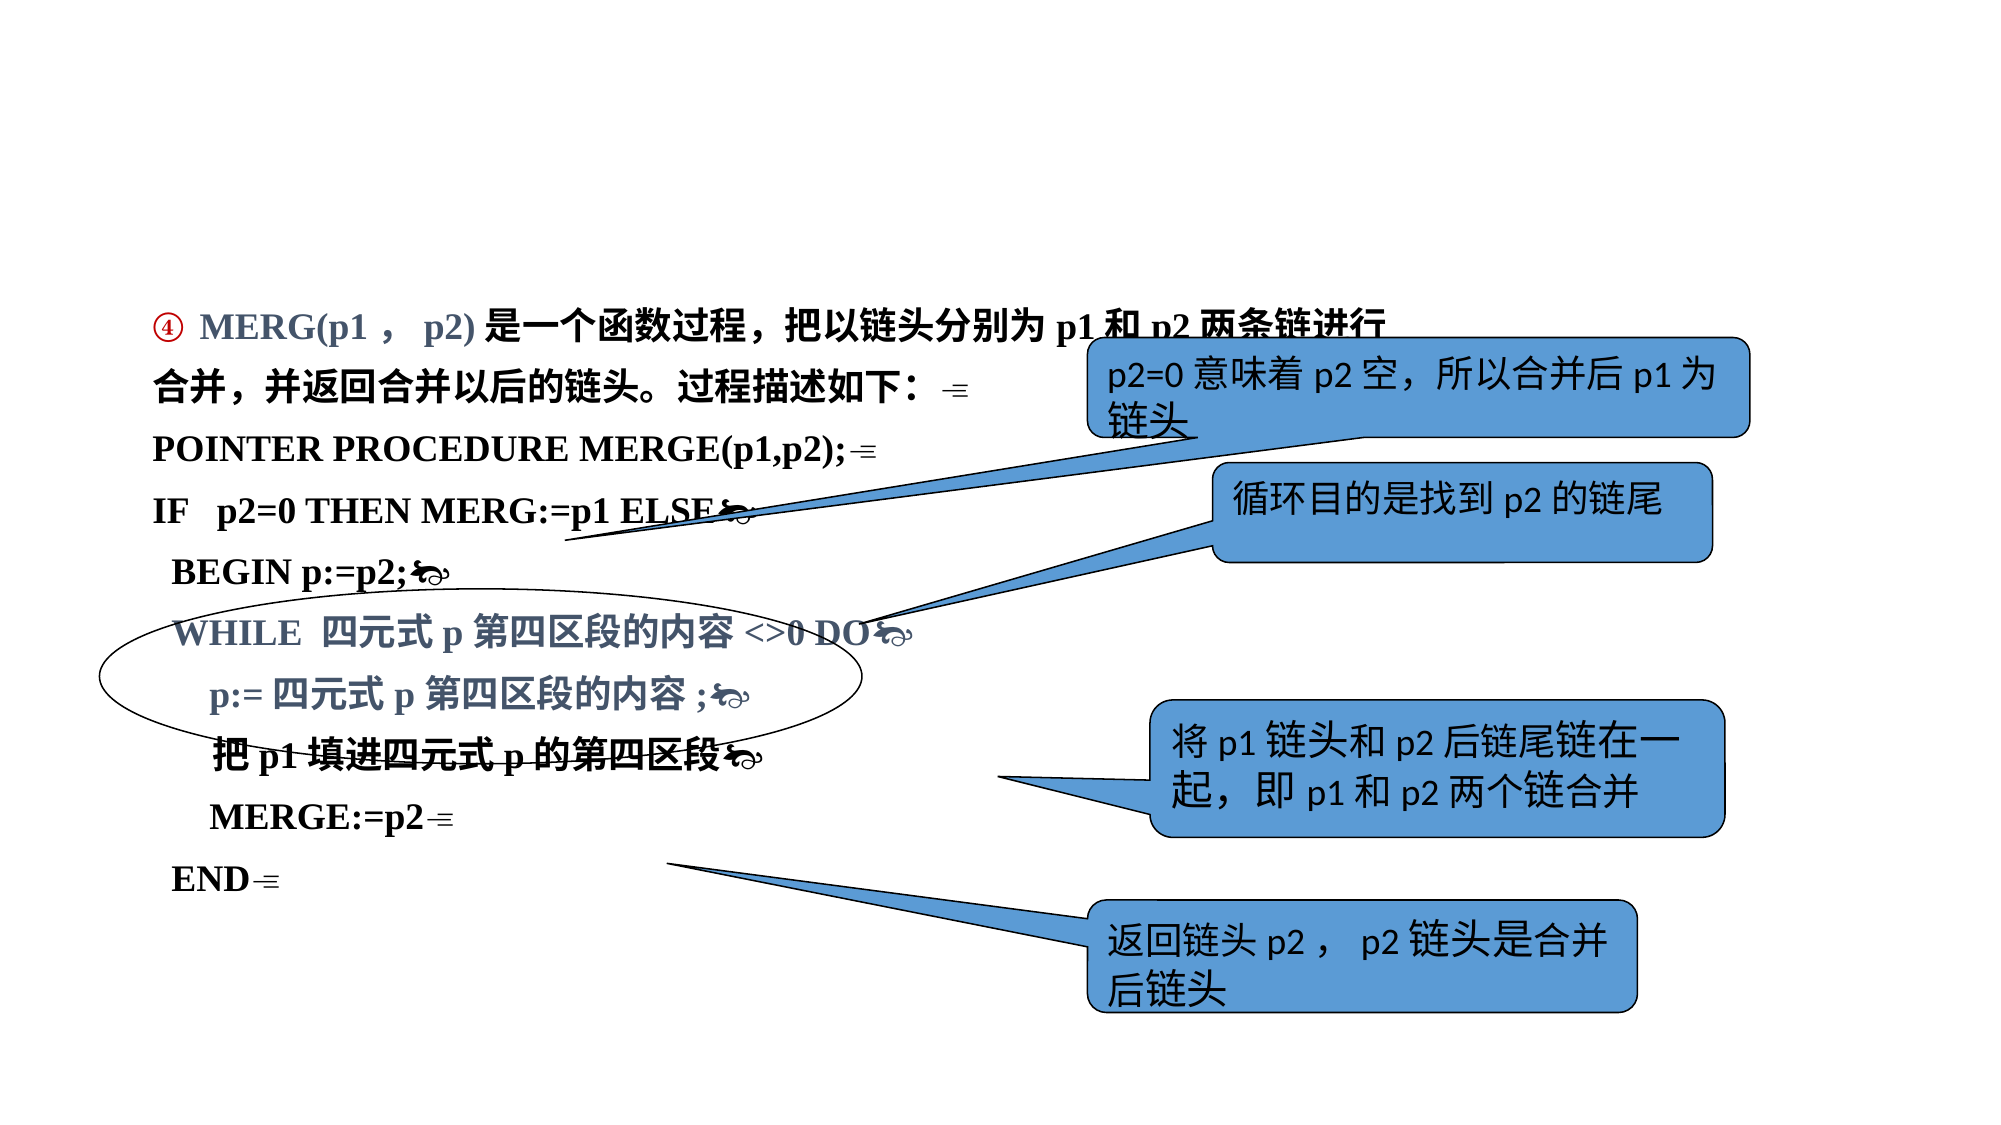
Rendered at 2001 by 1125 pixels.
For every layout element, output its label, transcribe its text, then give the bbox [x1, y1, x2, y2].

text_box 返回链头p2，p2链头是合并后链头 [666, 863, 1638, 1013]
list ④ MERG(p1，p2)是一个函数过程，把以链头分别为p1和p2两条链进行 合并，并返回合并以后的链头。过程描述如下： POINTER PROCEDURE MERGE(p1,p2); IF p2=0 THEN MERG:=p1 ELSE BEGIN p:=p2; WHILE 四元式p第四区段的内容<>0 DO p:=四元式p第四区段的内容; 把p1填进四元式p的第四区段 MERGE:=p2 END [137, 299, 1863, 1014]
text_box [99, 588, 862, 764]
text_box 将p1链头和p2后链尾链在一起，即p1和p2两个链合并 [997, 699, 1726, 838]
text_box 循环目的是找到p2的链尾 [858, 462, 1713, 625]
text_box p2=0意味着p2空，所以合并后p1为链头 [564, 337, 1750, 541]
